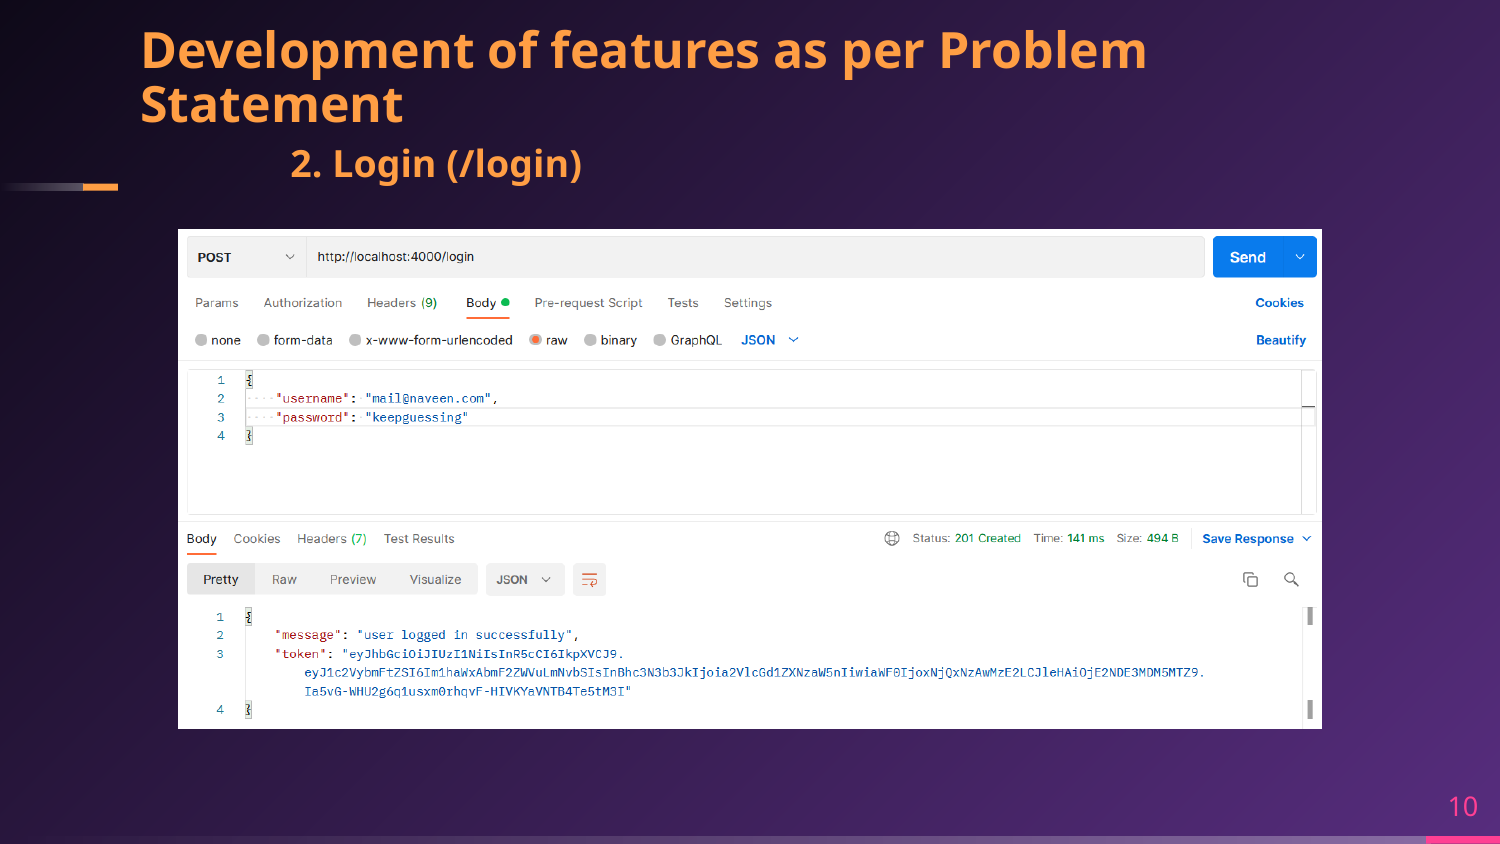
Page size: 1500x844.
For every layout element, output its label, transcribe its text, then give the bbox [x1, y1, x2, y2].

slide_number 10 [1426, 779, 1500, 837]
title Development of features as per Problem Statement 2. Login (/login) [140, 74, 1382, 188]
picture [178, 229, 1322, 730]
